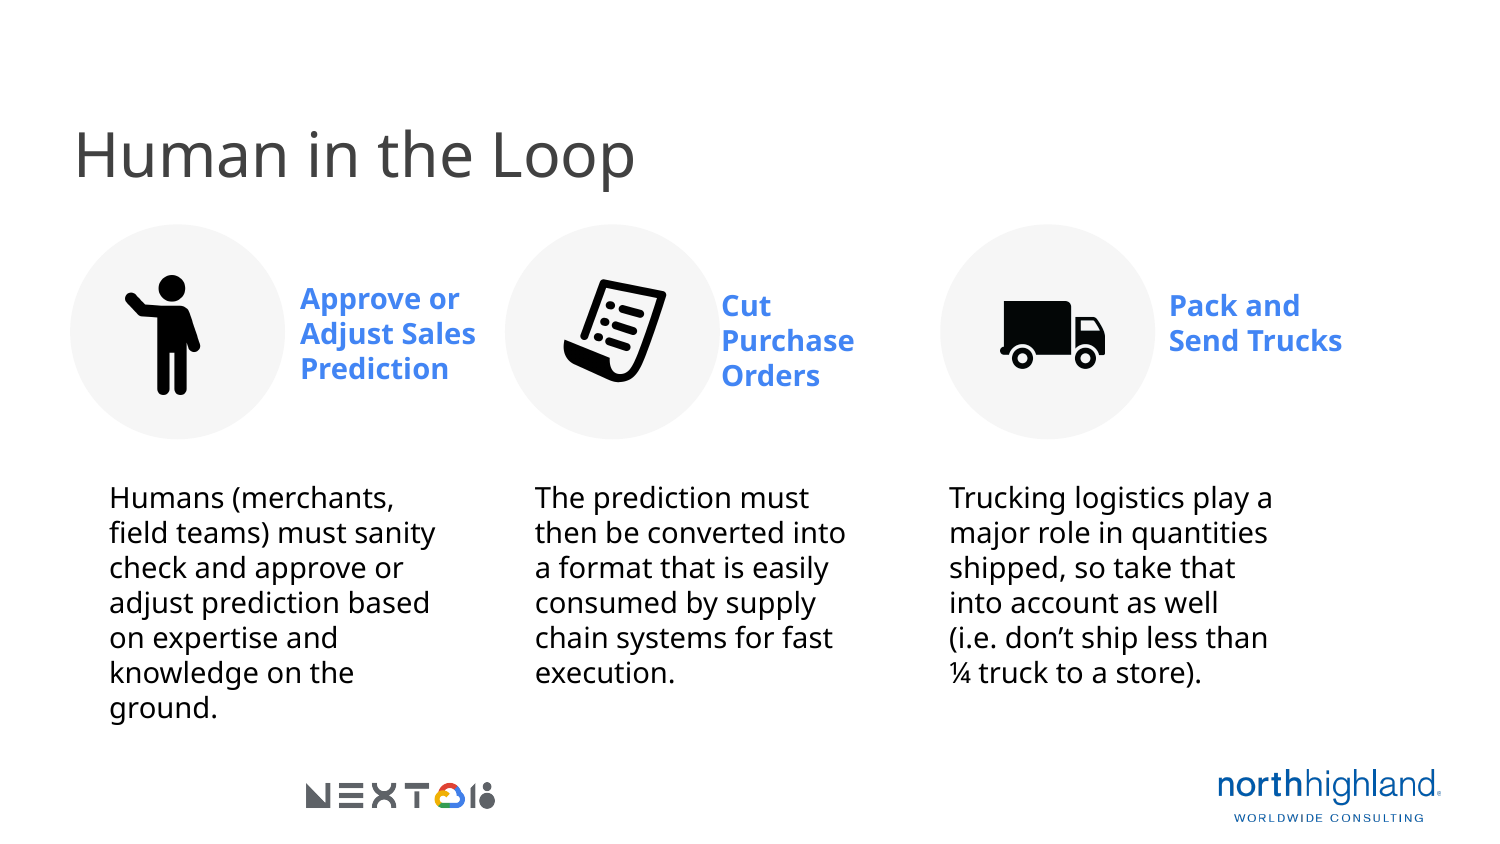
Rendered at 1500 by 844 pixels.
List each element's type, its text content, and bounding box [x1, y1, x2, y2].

picture [999, 301, 1105, 369]
text_box [940, 224, 1155, 440]
text_box Cut Purchase Orders [706, 279, 925, 338]
text_box [70, 224, 286, 440]
picture [563, 279, 668, 385]
text_box Humans (merchants, field teams) must sanity check and approve or adjust prediction based on expertise and knowledge on the ground. [94, 472, 463, 732]
text_box Trucking logistics play a major role in quantities shipped, so take that into account as well (i.e. don’t ship less than ¼ truck to a store). [934, 472, 1301, 697]
text_box [504, 224, 720, 440]
title Human in the Loop [58, 100, 1353, 192]
picture [102, 274, 223, 396]
picture [306, 782, 495, 809]
text_box The prediction must then be converted into a format that is easily consumed by supply chain systems for fast execution. [520, 471, 878, 697]
text_box Approve or Adjust Sales Prediction [285, 273, 528, 331]
text_box Pack and Send Trucks [1154, 279, 1382, 338]
